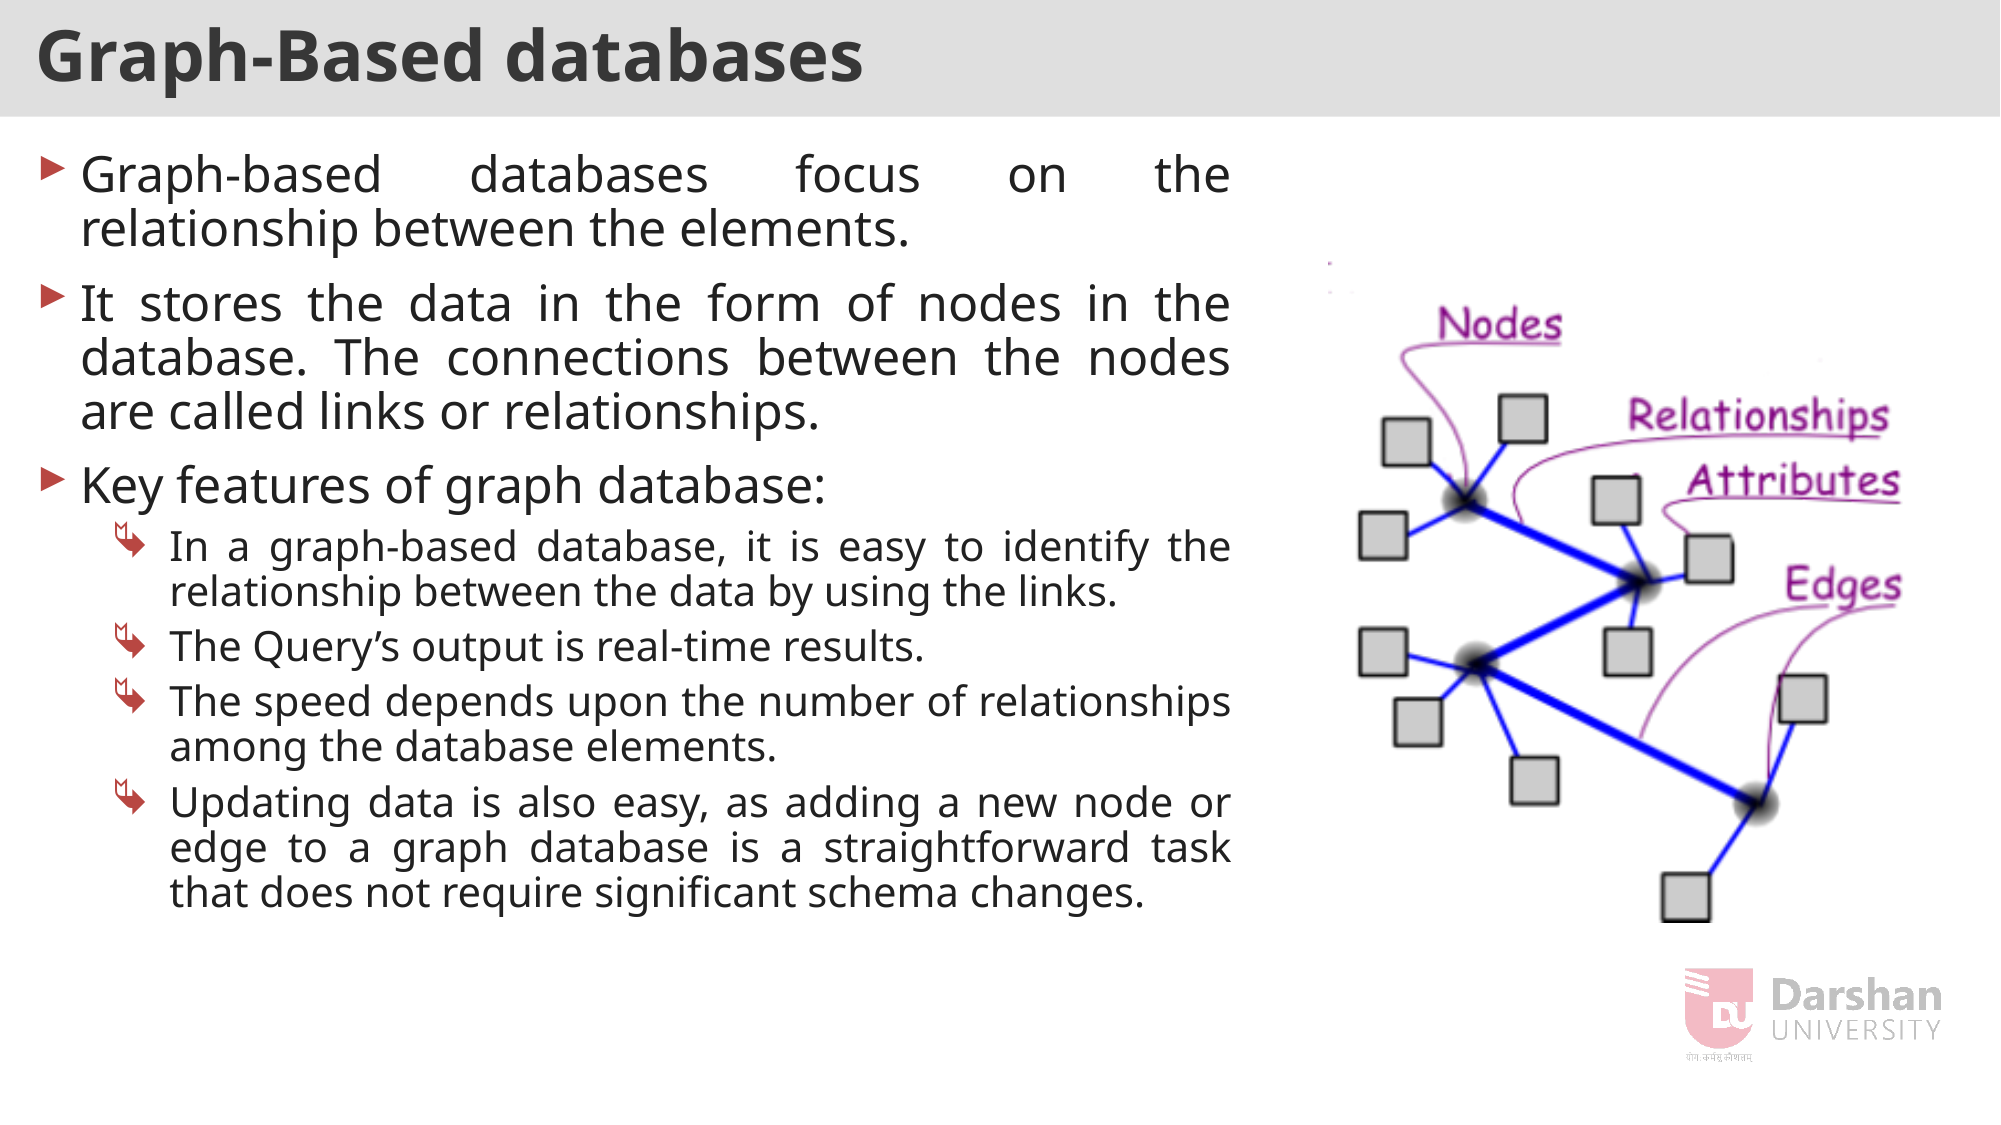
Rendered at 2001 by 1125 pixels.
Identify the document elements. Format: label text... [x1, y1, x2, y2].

list Graph-based databases focus on the relationship between the elements. It stores the data in the form of nodes in the database. The connections between the nodes are called links or relationships. Key features of graph database: In a graph-based database, it is easy to identify the relationship between the data by using the links. The Query’s output is real-time results. The speed depends upon the number of relationships among the database elements. Updating data is also easy, as adding a new node or edge to a graph database is a straightforward task that does not require significant schema changes. [21, 141, 1248, 1035]
picture [1328, 261, 1956, 923]
title Graph-Based databases [0, 0, 2000, 117]
